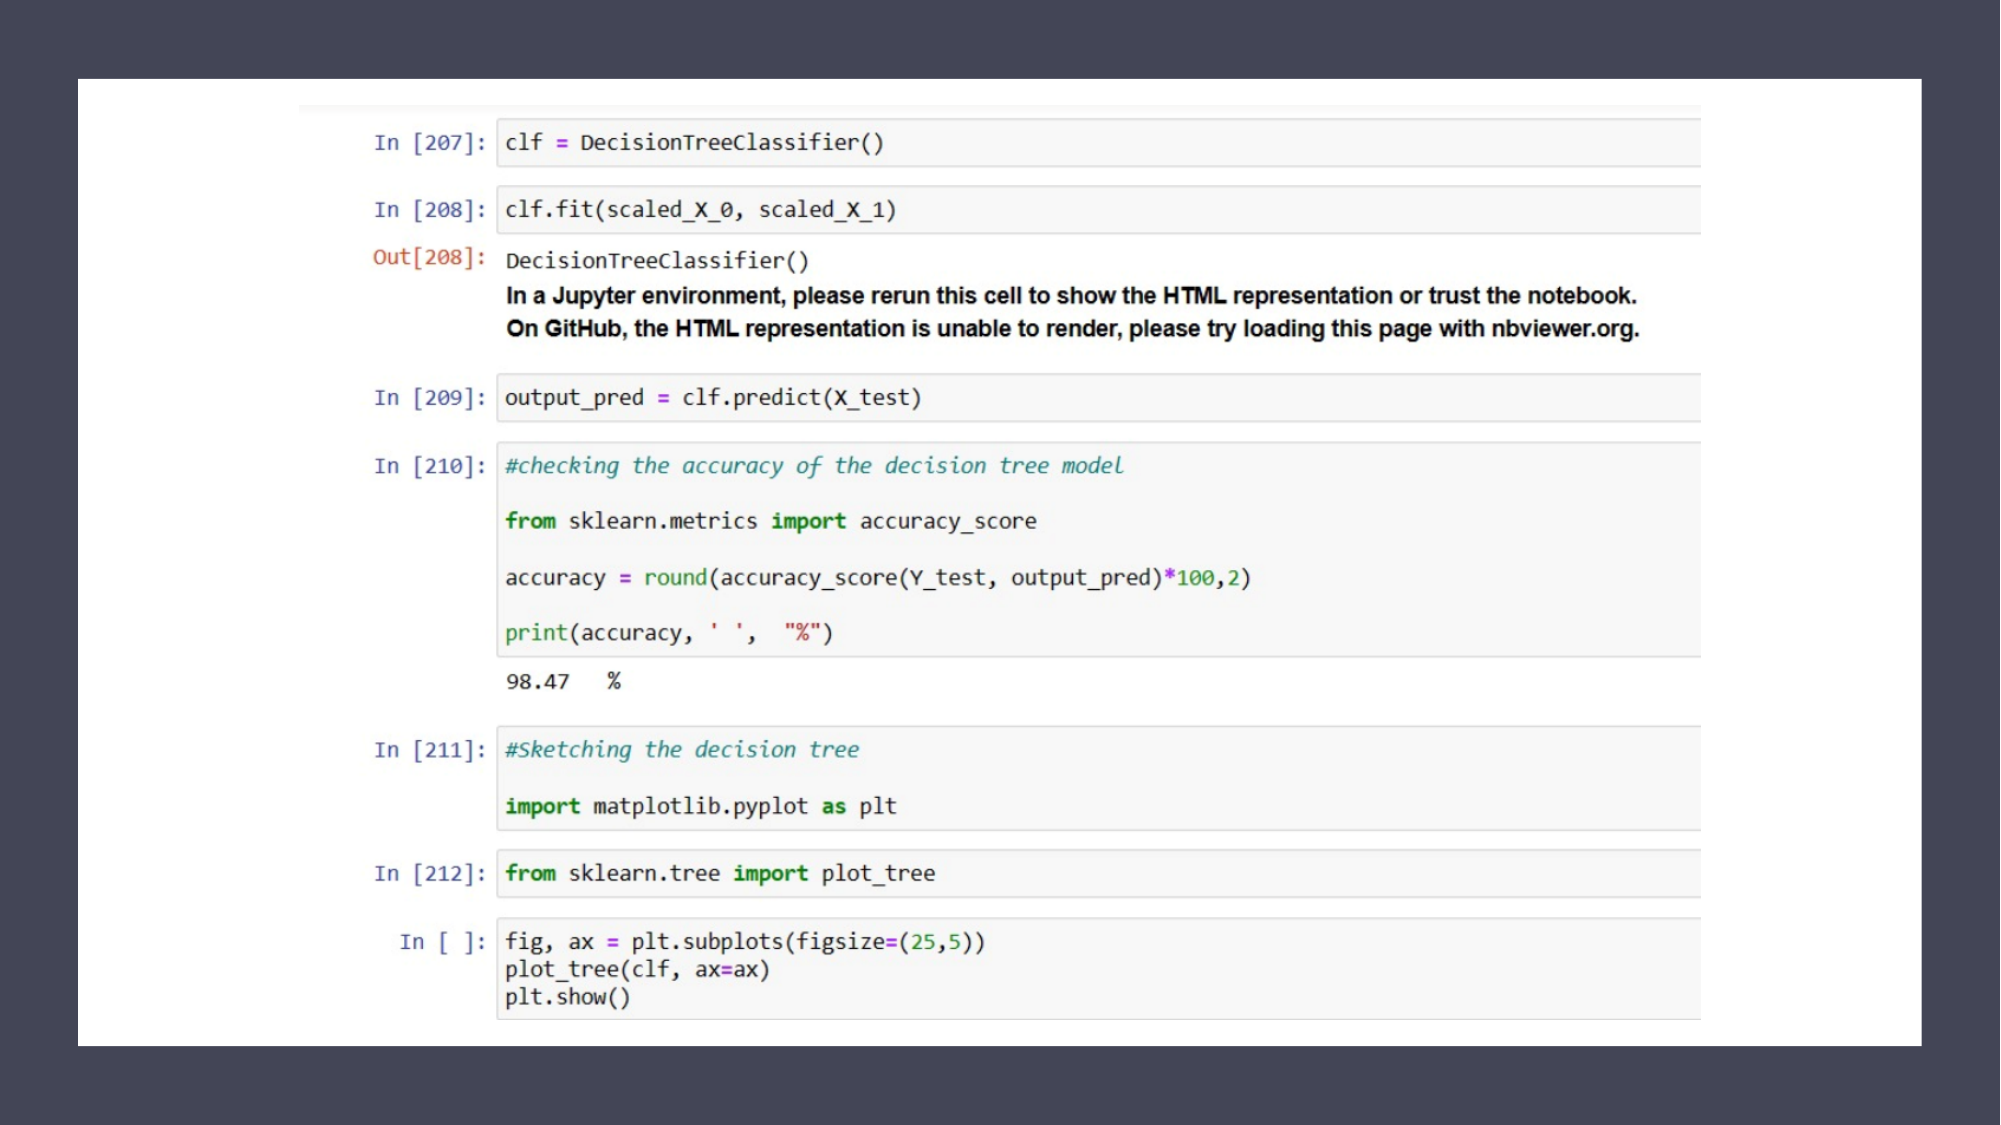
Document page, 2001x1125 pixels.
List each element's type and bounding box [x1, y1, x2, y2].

text_box [77, 78, 1923, 1047]
text_box [0, 0, 2000, 1125]
list [299, 105, 1701, 1020]
